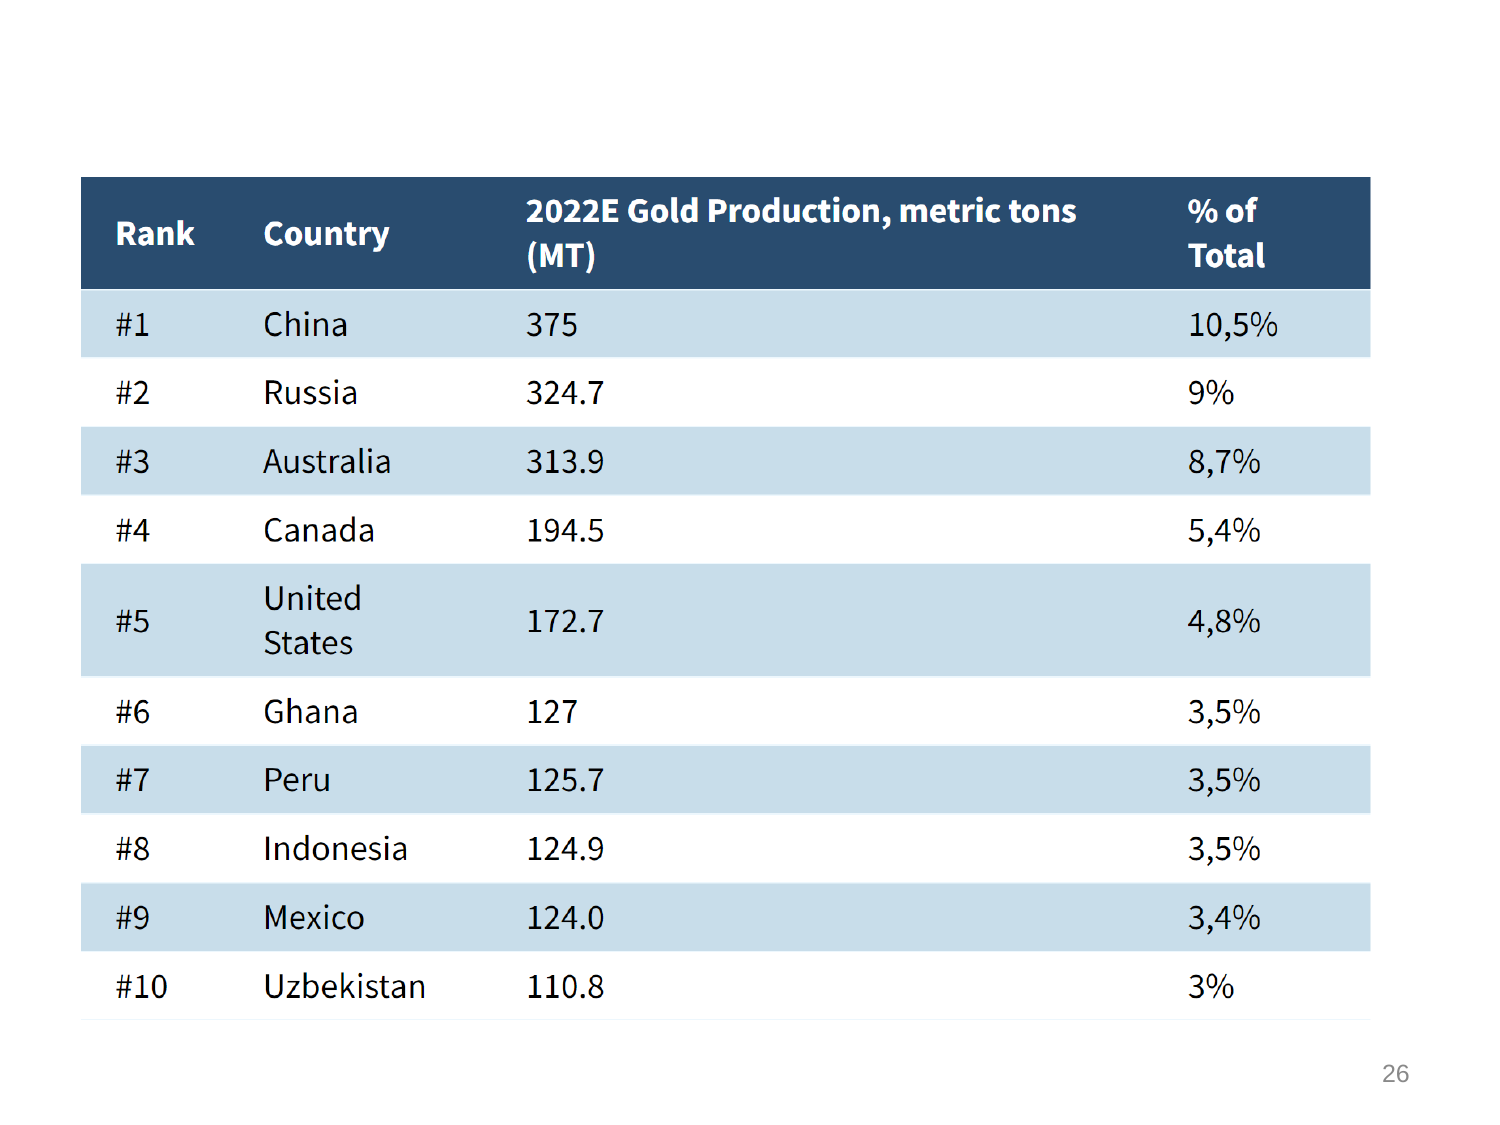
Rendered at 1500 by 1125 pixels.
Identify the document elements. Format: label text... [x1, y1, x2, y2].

slide_number 26 [1074, 1042, 1425, 1103]
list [49, 145, 1400, 1037]
